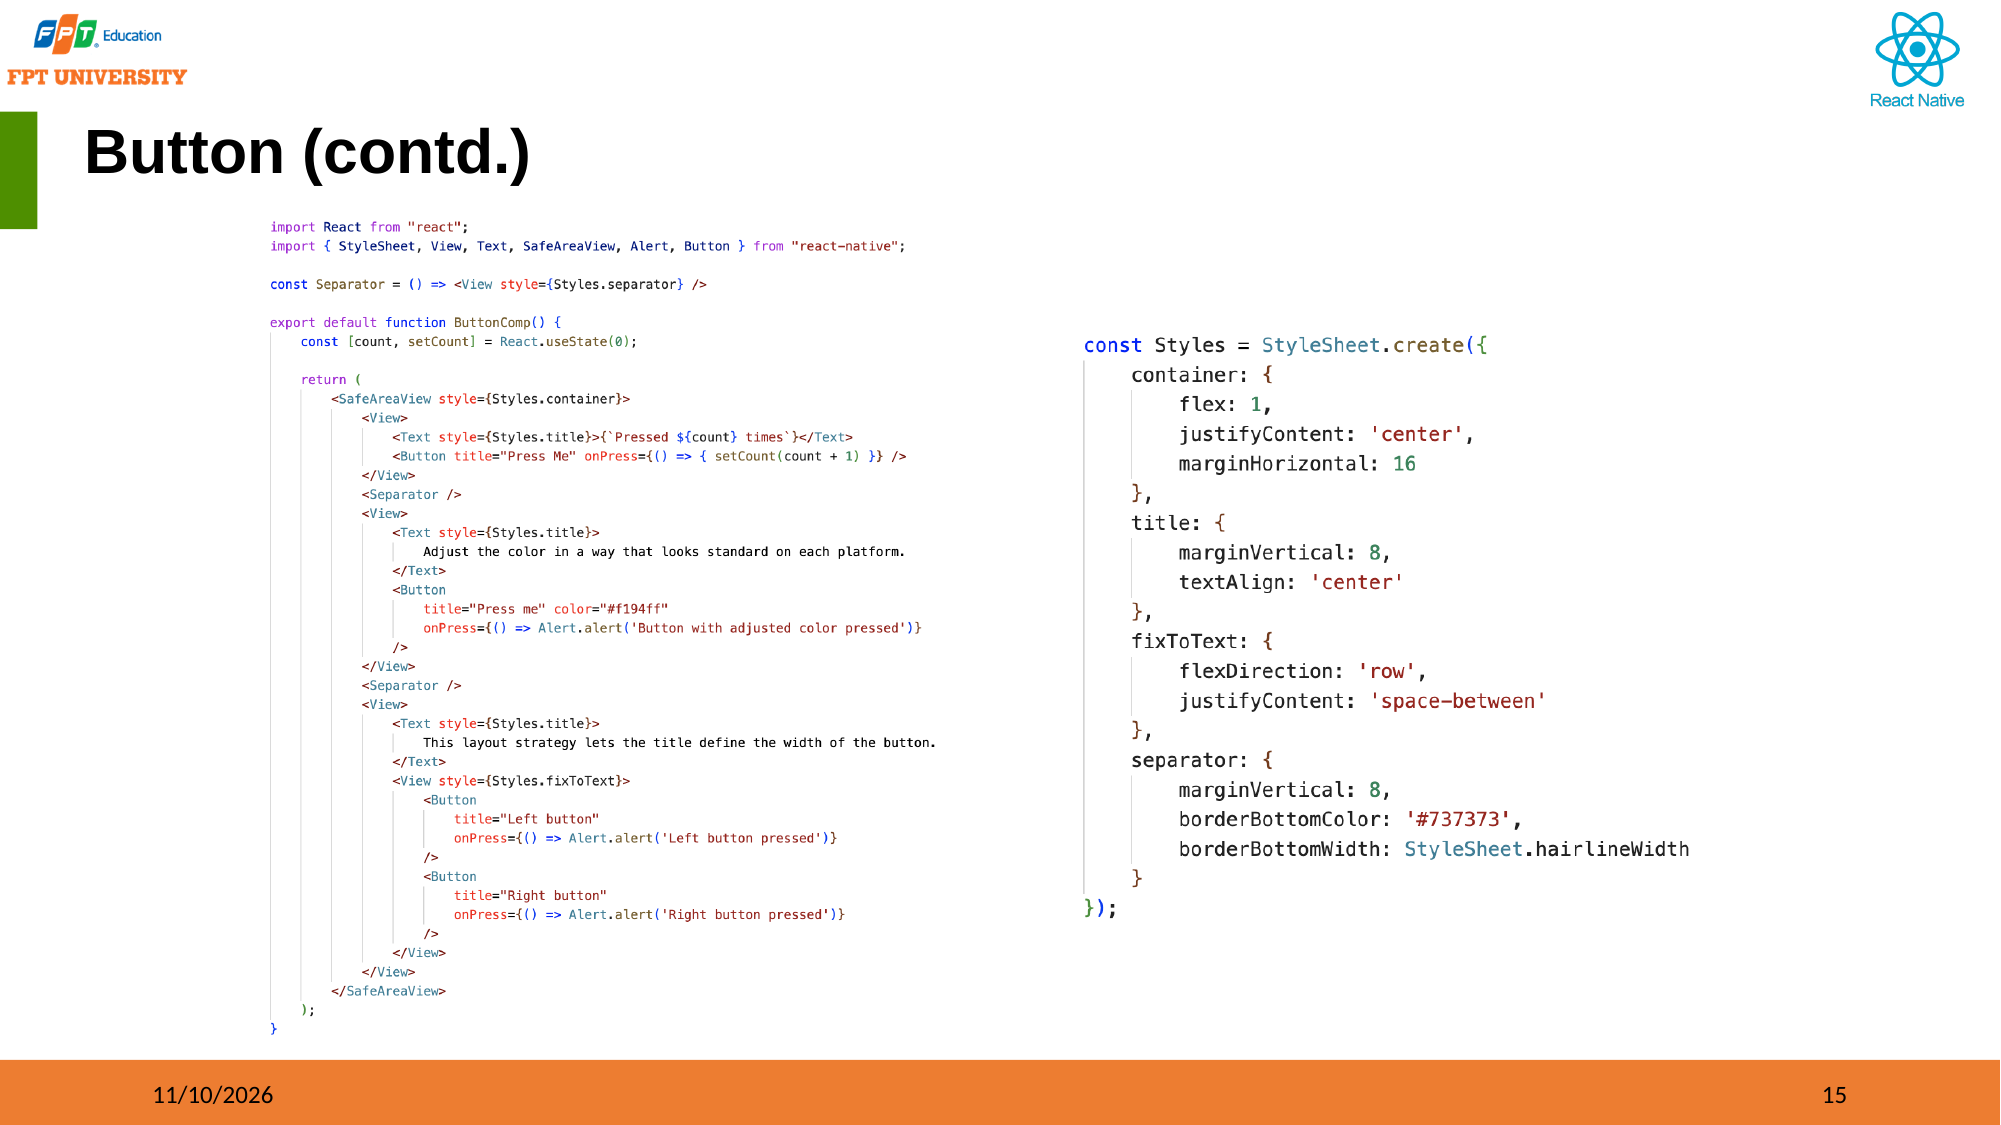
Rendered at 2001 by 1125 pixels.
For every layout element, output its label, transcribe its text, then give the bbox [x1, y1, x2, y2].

picture [1839, 9, 1996, 112]
picture [263, 217, 1698, 1041]
picture [0, 0, 194, 95]
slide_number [137, 1063, 588, 1124]
slide_number 15 [1412, 1063, 1863, 1124]
title Button (contd.) [37, 111, 1978, 195]
